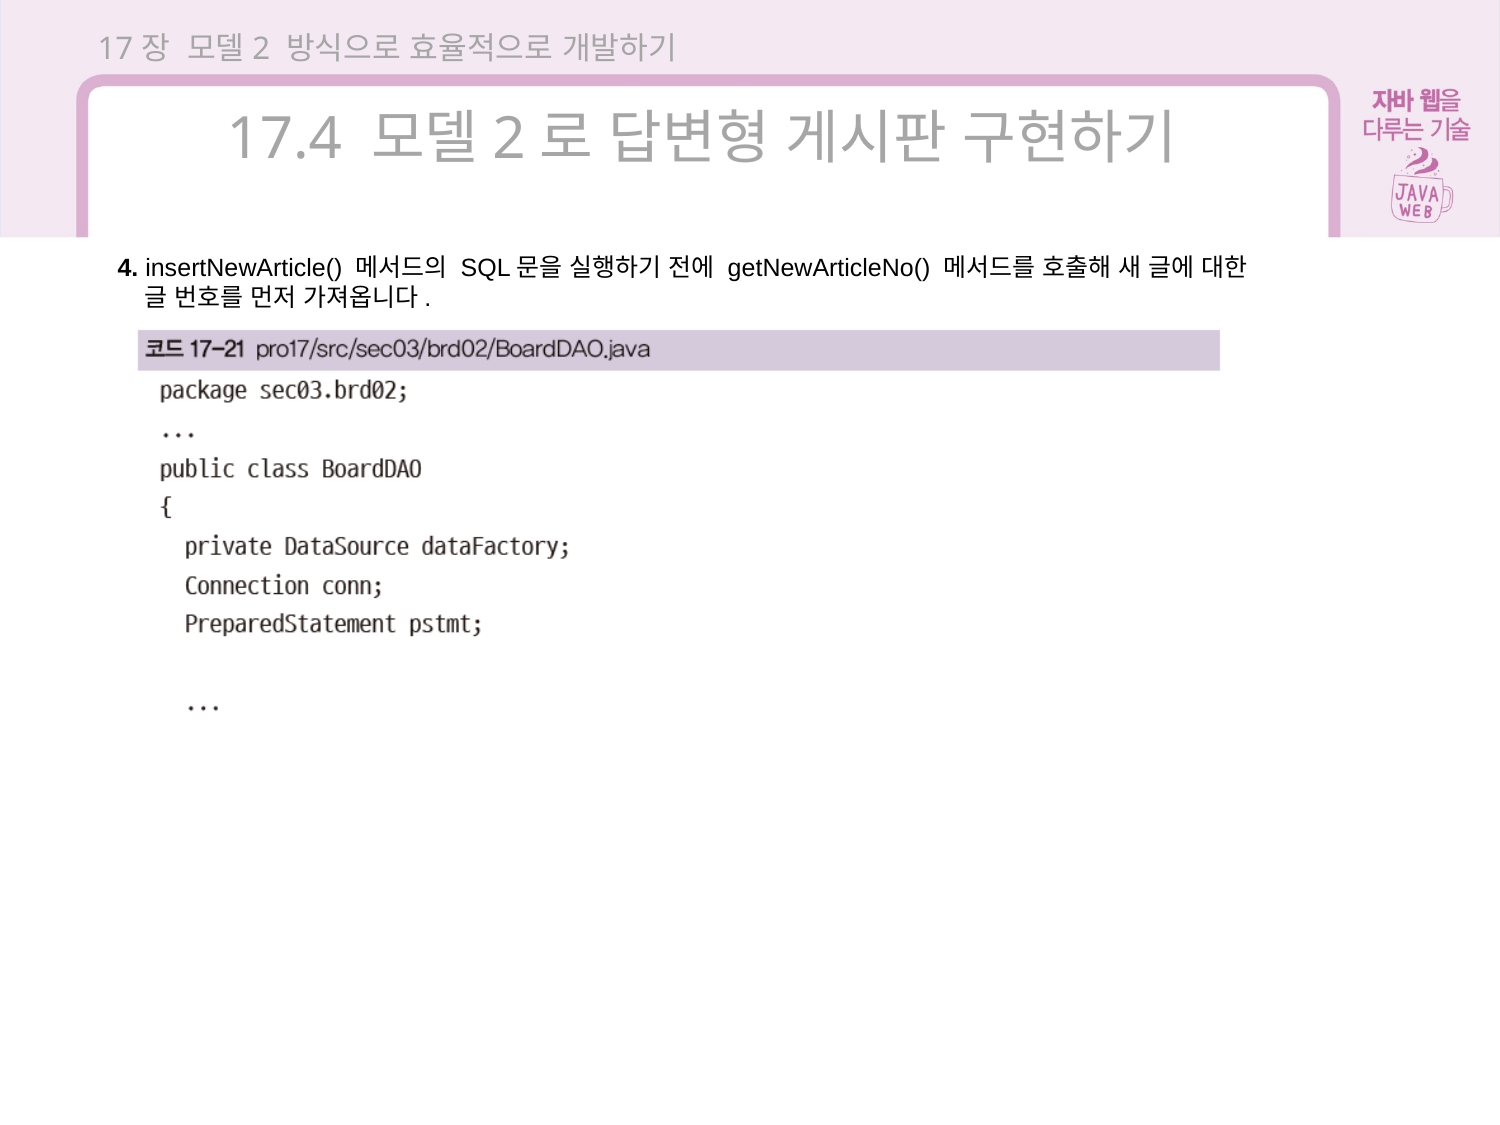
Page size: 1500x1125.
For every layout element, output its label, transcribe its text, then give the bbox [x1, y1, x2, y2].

picture [0, 0, 1500, 1125]
text_box 17장 모델2 방식으로 효율적으로 개발하기 [82, 0, 1133, 74]
text_box 17.4 모델2로 답변형 게시판 구현하기 [176, 92, 1227, 178]
text_box 4. insertNewArticle() 메서드의 SQL문을 실행하기 전에 getNewArticleNo() 메서드를 호출해 새 글에 대한 글 번호를 먼저 가져옵니다. [102, 244, 1375, 320]
